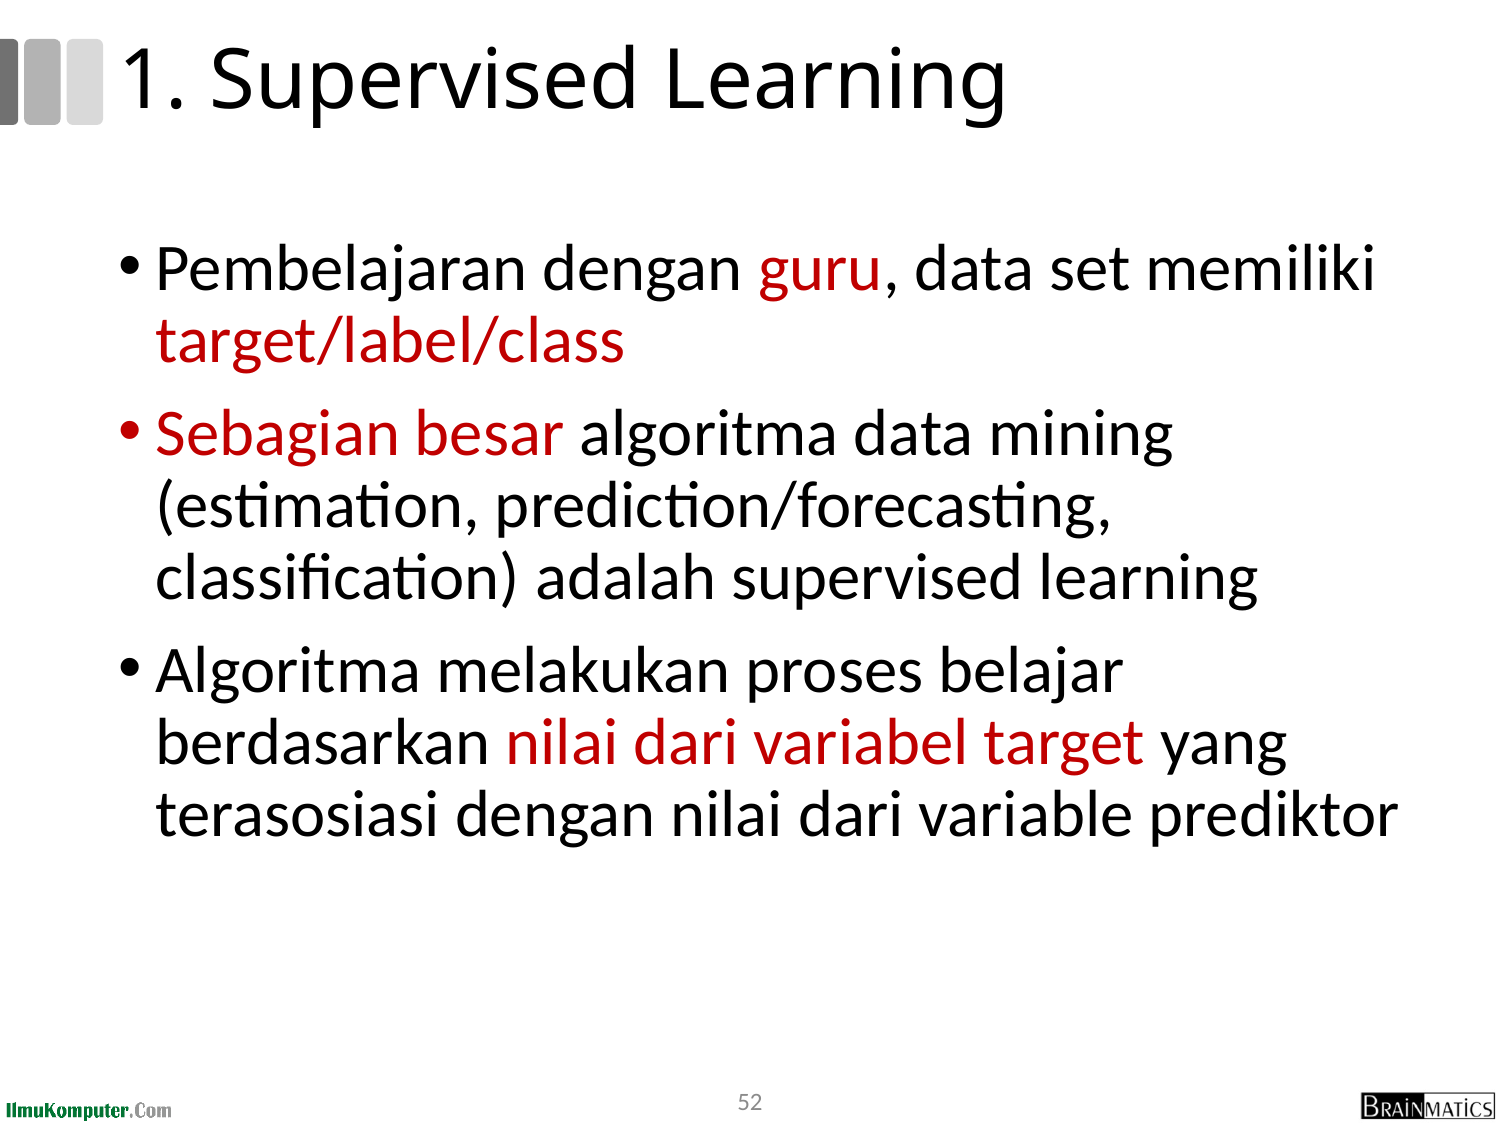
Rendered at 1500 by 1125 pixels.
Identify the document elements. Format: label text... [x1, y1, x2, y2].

picture [1358, 1089, 1498, 1123]
slide_number 52 [581, 1074, 919, 1125]
title 1. Supervised Learning [103, 24, 1500, 138]
list Pembelajaran dengan guru, data set memiliki target/label/class Sebagian besar algoritma data mining (estimation, prediction/forecasting, classification) adalah supervised learning Algoritma melakukan proses belajar berdasarkan nilai dari variabel target yang terasosiasi dengan nilai dari variable prediktor [103, 224, 1463, 975]
picture [4, 1095, 173, 1125]
